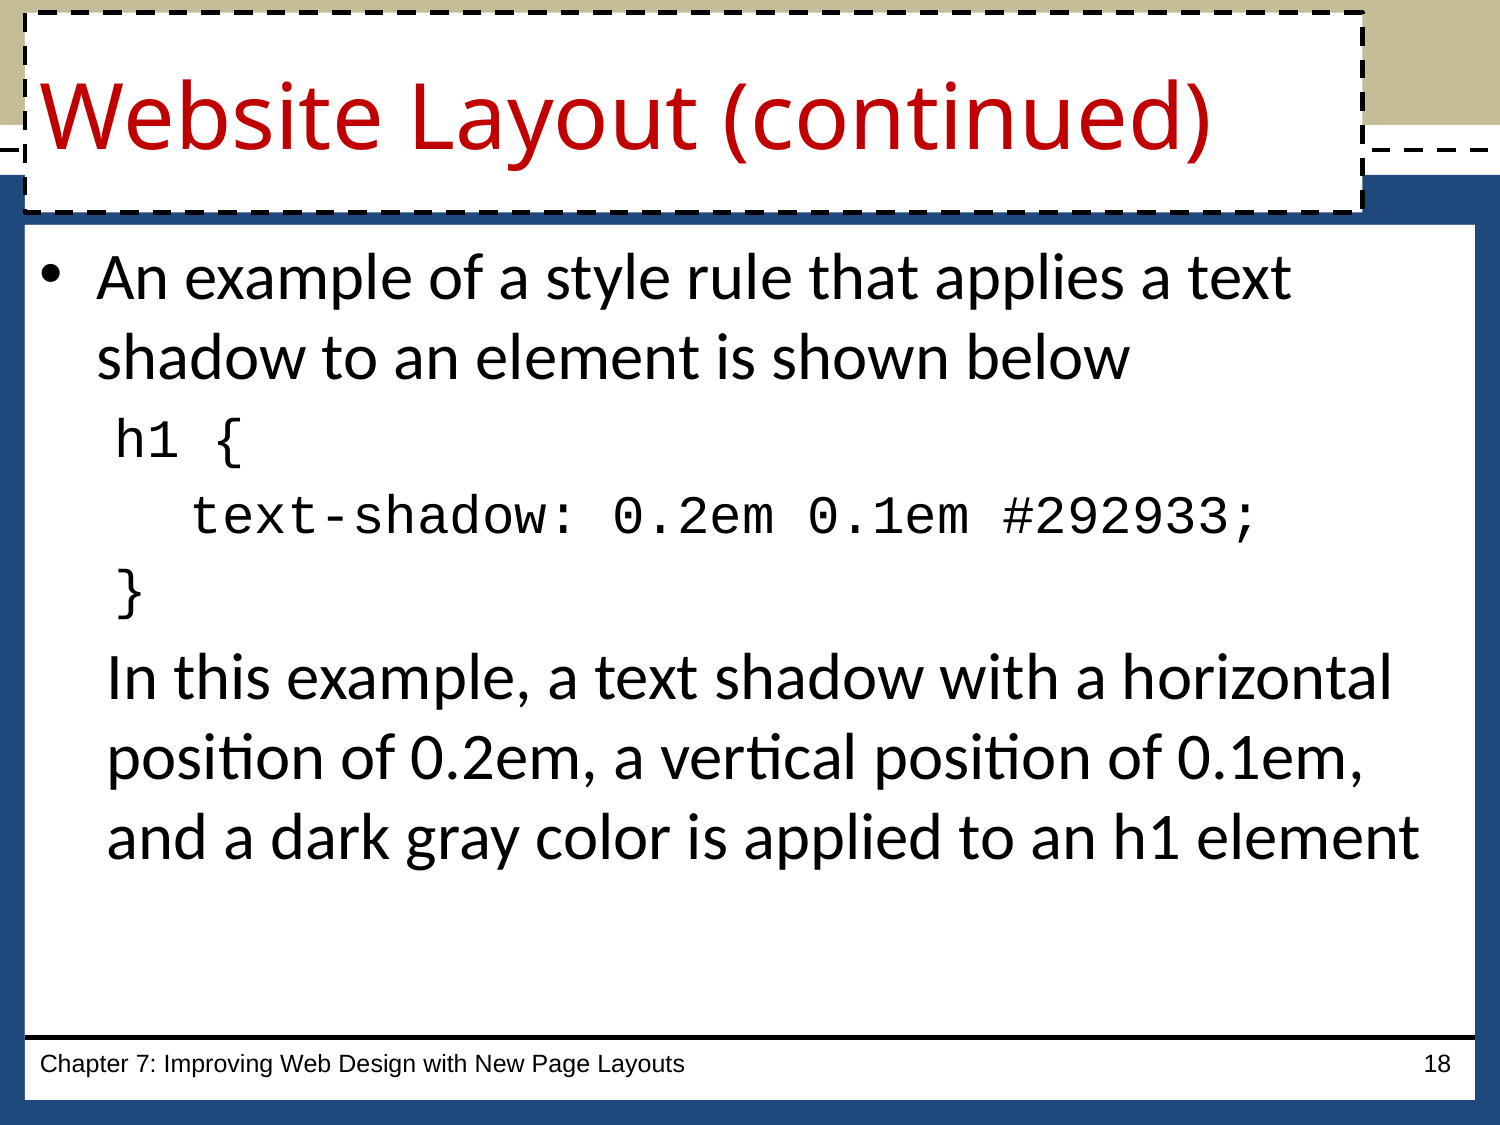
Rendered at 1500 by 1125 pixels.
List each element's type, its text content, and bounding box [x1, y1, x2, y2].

title Website Layout (continued) [23, 10, 1365, 215]
footer Chapter 7: Improving Web Design with New Page Layouts [24, 1040, 1400, 1100]
slide_number 18 [1400, 1040, 1475, 1100]
list An example of a style rule that applies a text shadow to an element is shown below h1 { text-shadow: 0.2em 0.1em #292933; } In this example, a text shadow with a horizontal position of 0.2em, a vertical position of 0.1em, and a dark gray color is applied to an h1 element [24, 224, 1475, 1024]
